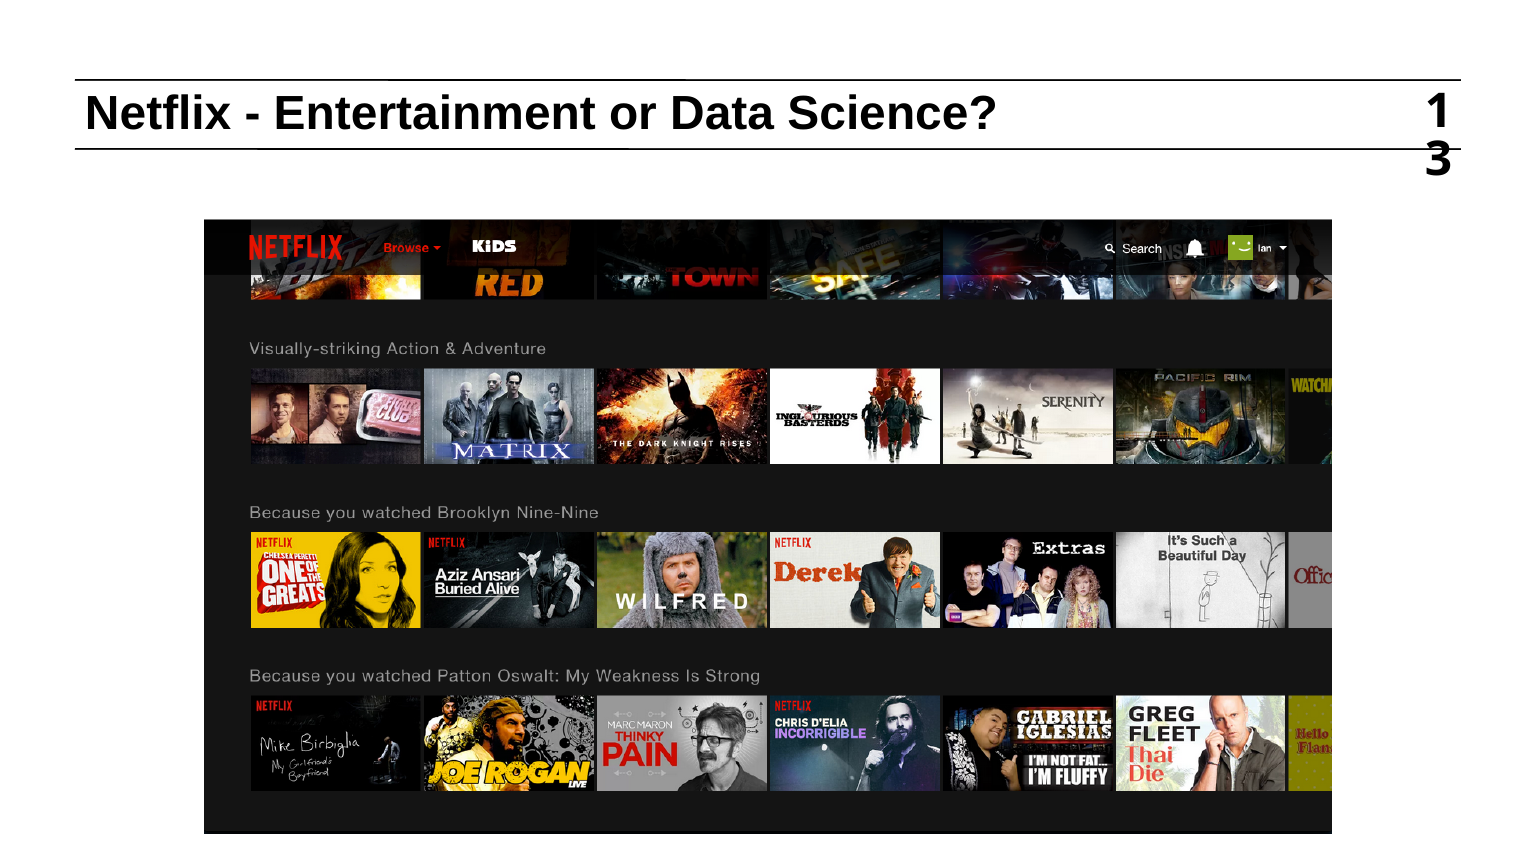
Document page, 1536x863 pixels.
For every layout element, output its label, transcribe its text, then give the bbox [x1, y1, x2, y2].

picture [203, 219, 1333, 834]
slide_number 13 [1424, 83, 1456, 142]
title Netflix - Entertainment or Data Science? [76, 82, 1369, 251]
